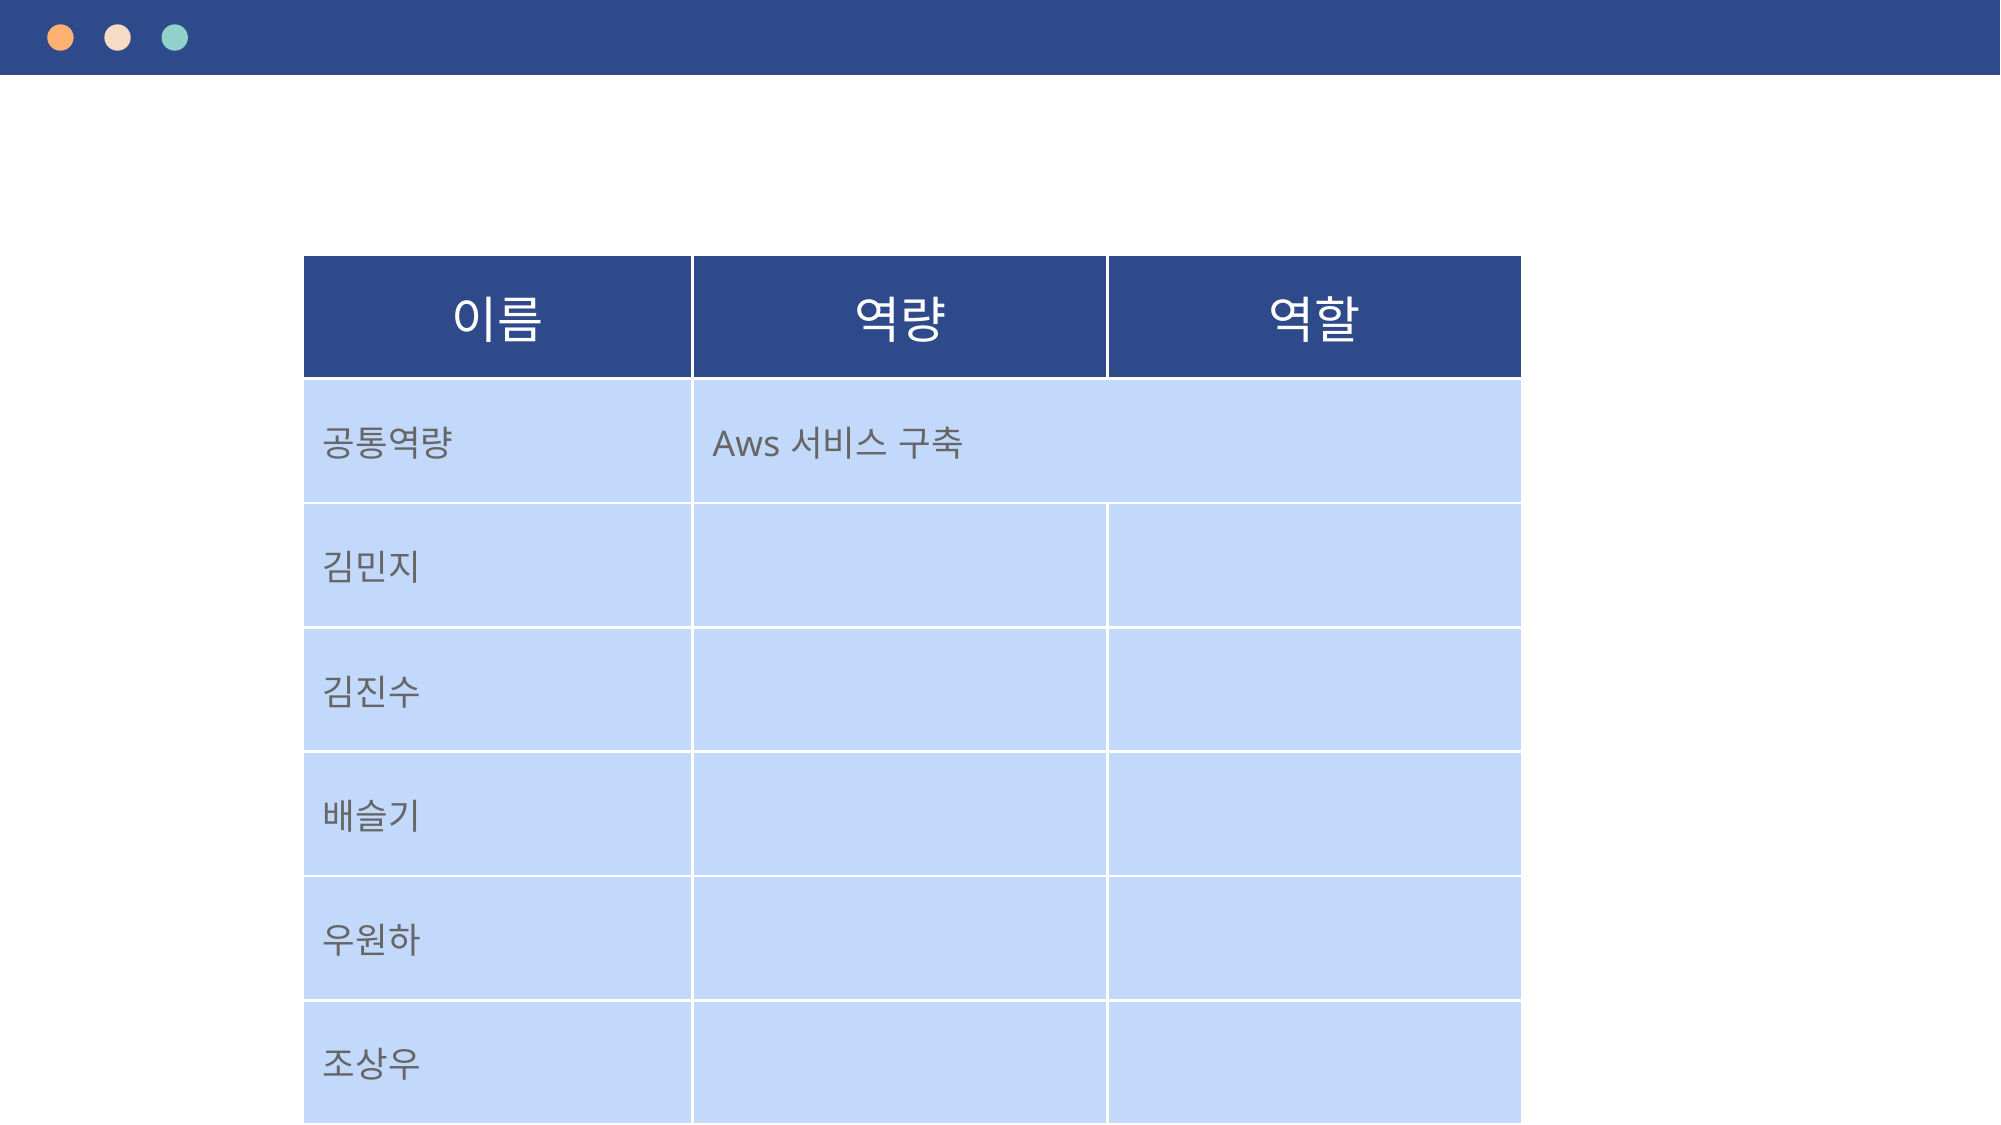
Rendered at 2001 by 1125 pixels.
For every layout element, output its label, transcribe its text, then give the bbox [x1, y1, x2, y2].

table_cell 조상우 [304, 1002, 691, 1123]
table_header 역량 [694, 256, 1106, 377]
table_cell [694, 629, 1106, 750]
table_header 이름 [304, 256, 691, 377]
table_header 역할 [1109, 256, 1521, 377]
table_cell 배슬기 [304, 753, 691, 875]
table_cell [1109, 877, 1521, 999]
table_cell 김진수 [304, 629, 691, 750]
table_cell [694, 753, 1106, 875]
table_cell [694, 504, 1106, 626]
table_cell [1109, 753, 1521, 875]
table_cell [1109, 1002, 1521, 1123]
table_cell [1109, 629, 1521, 750]
table_cell 공통역량 [304, 380, 691, 502]
table_cell [694, 877, 1106, 999]
table_cell Aws서비스 구축 [694, 380, 1521, 502]
table_cell 우원하 [304, 877, 691, 999]
table_cell [1109, 504, 1521, 626]
table_cell 김민지 [304, 504, 691, 626]
table_cell [694, 1002, 1106, 1123]
